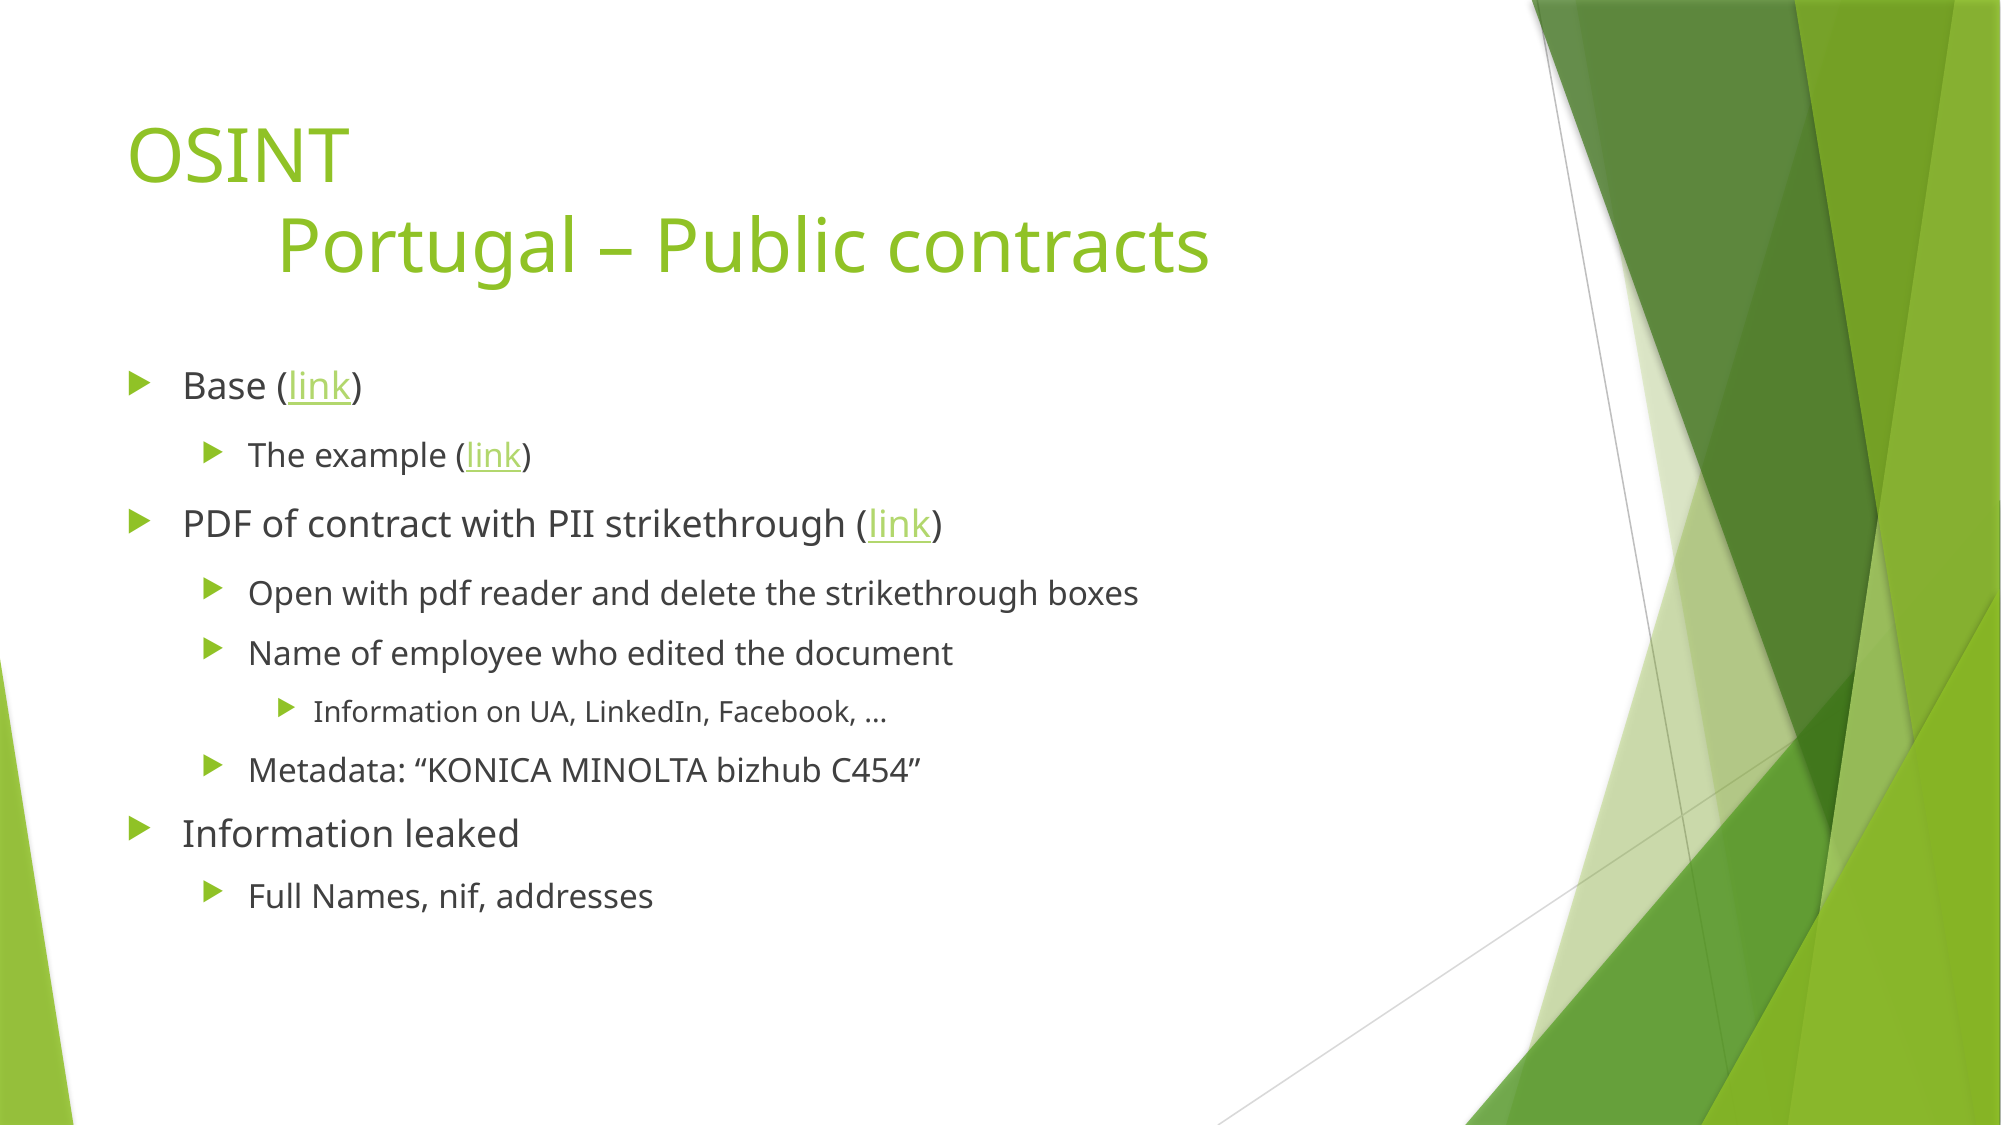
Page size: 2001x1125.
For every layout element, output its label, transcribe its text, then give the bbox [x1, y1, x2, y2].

title OSINT Portugal – Public contracts [111, 99, 1522, 317]
list Base (link) The example (link) PDF of contract with PII strikethrough (link) Open with pdf reader and delete the strikethrough boxes Name of employee who edited the document Information on UA, LinkedIn, Facebook, … Metadata: “KONICA MINOLTA bizhub C454” Information leaked Full Names, nif, addresses [111, 354, 1522, 992]
